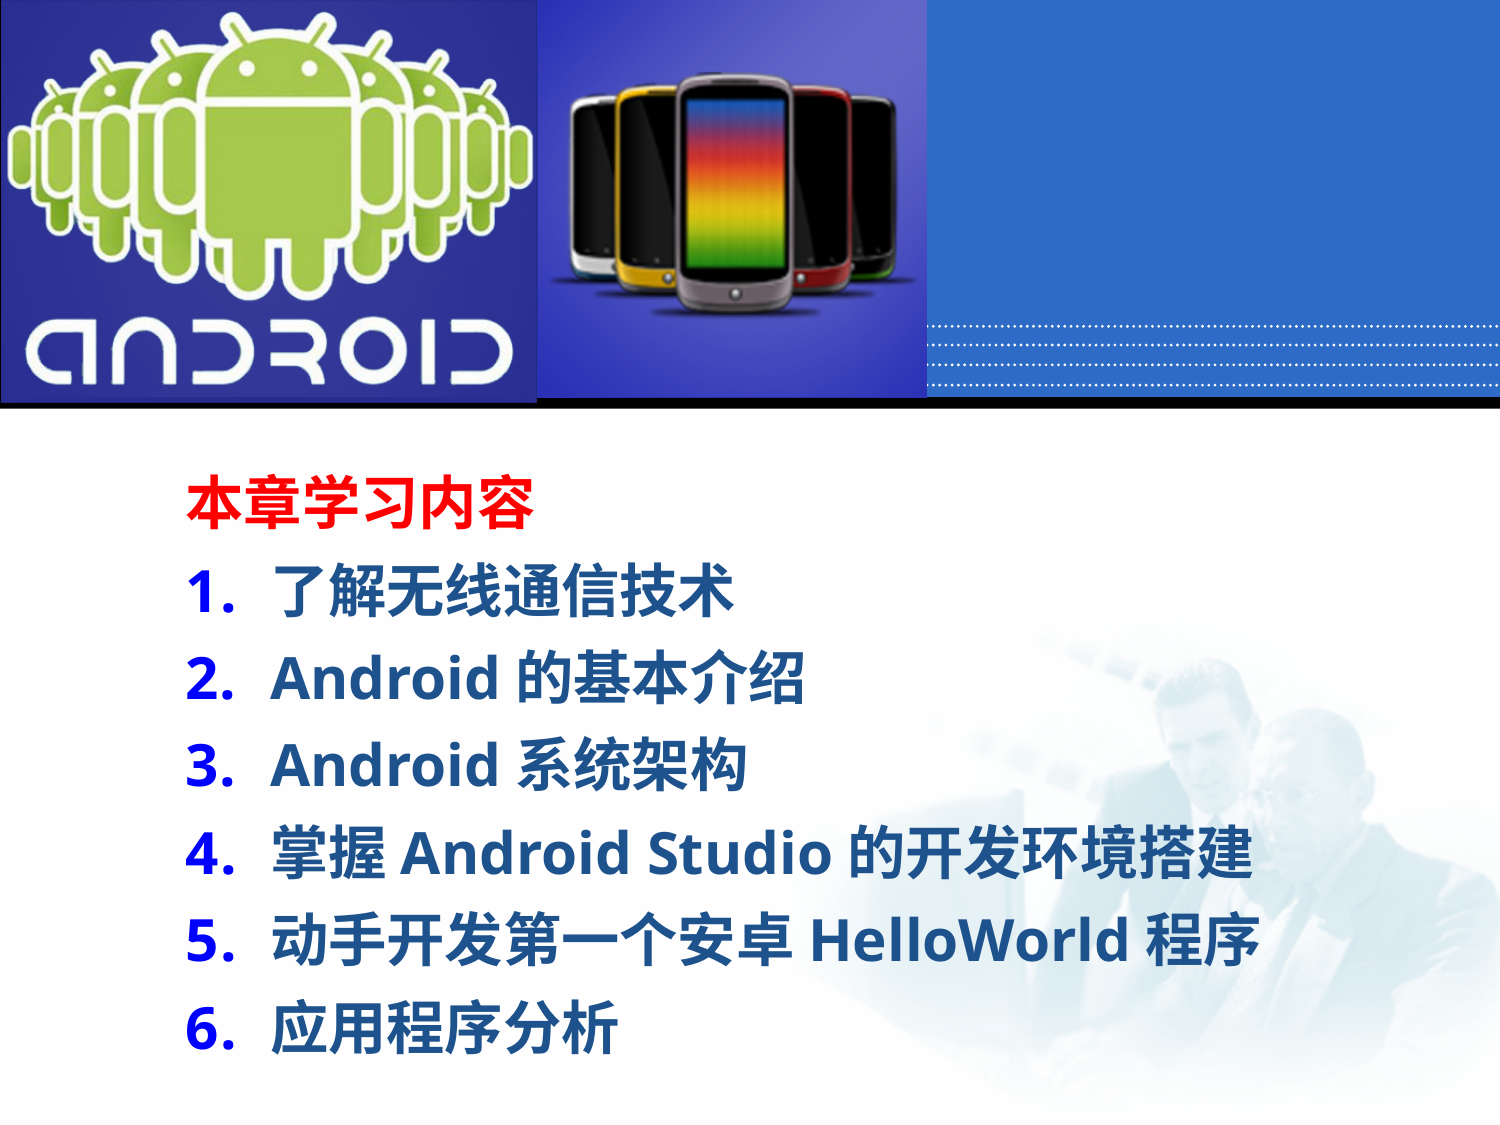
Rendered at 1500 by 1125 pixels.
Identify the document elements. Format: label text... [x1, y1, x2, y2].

picture [0, 0, 927, 404]
picture [0, 409, 1500, 1125]
text_box 本章学习内容 了解无线通信技术 Android的基本介绍 Android系统架构 掌握Android Studio的开发环境搭建 动手开发第一个安卓HelloWorld程序 应用程序分析 [171, 441, 1353, 1069]
